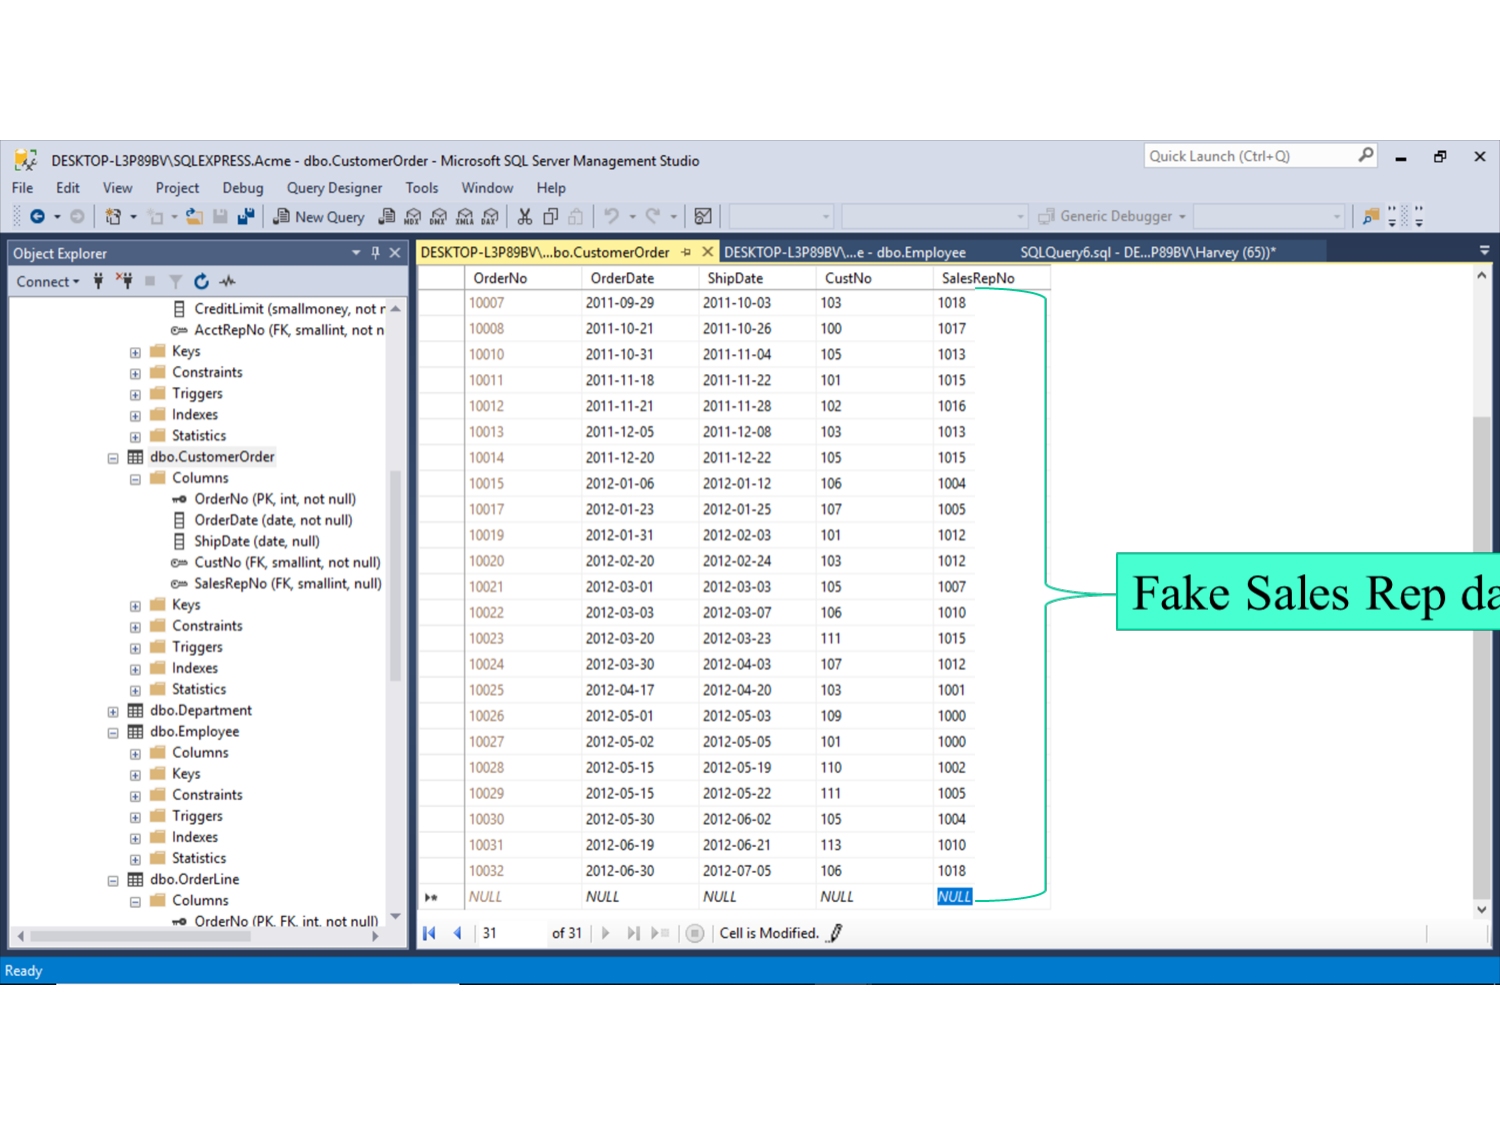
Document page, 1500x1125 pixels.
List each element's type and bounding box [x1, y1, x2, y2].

picture [0, 140, 1500, 985]
